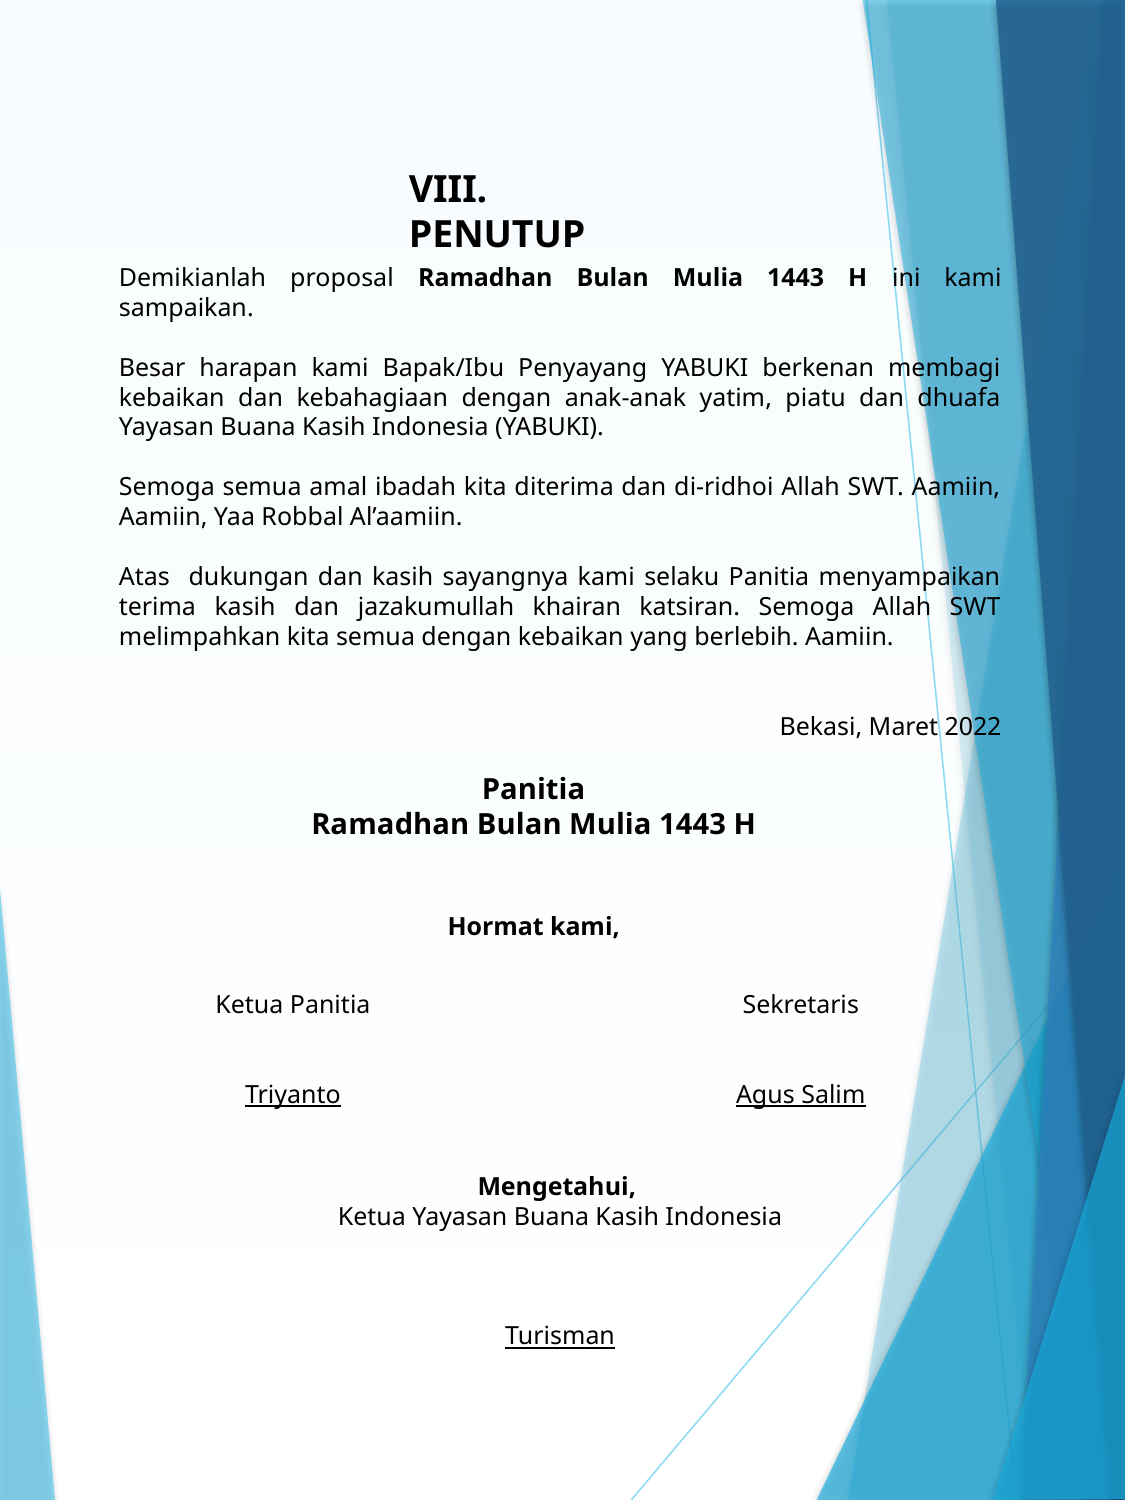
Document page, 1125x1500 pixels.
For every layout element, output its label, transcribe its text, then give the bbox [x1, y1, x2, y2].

text_box VIII. PENUTUP [393, 157, 669, 253]
text_box Demikianlah proposal Ramadhan Bulan Mulia 1443 H ini kami sampaikan. Besar harapan kami Bapak/Ibu Penyayang YABUKI berkenan membagi kebaikan dan kebahagiaan dengan anak-anak yatim, piatu dan dhuafa Yayasan Buana Kasih Indonesia (YABUKI). Semoga semua amal ibadah kita diterima dan di-ridhoi Allah SWT. Aamiin, Aamiin, Yaa Robbal Al’aamiin. Atas dukungan dan kasih sayangnya kami selaku Panitia menyampaikan terima kasih dan jazakumullah khairan katsiran. Semoga Allah SWT melimpahkan kita semua dengan kebaikan yang berlebih. Aamiin. Bekasi, Maret 2022 [104, 253, 1017, 748]
text_box Panitia Ramadhan Bulan Mulia 1443 H Hormat kami, [293, 763, 775, 948]
text_box Sekretaris Agus Salim [629, 981, 972, 1116]
text_box Mengetahui, Ketua Yayasan Buana Kasih Indonesia Turisman [319, 1163, 801, 1388]
text_box Ketua Panitia Triyanto [122, 981, 465, 1116]
